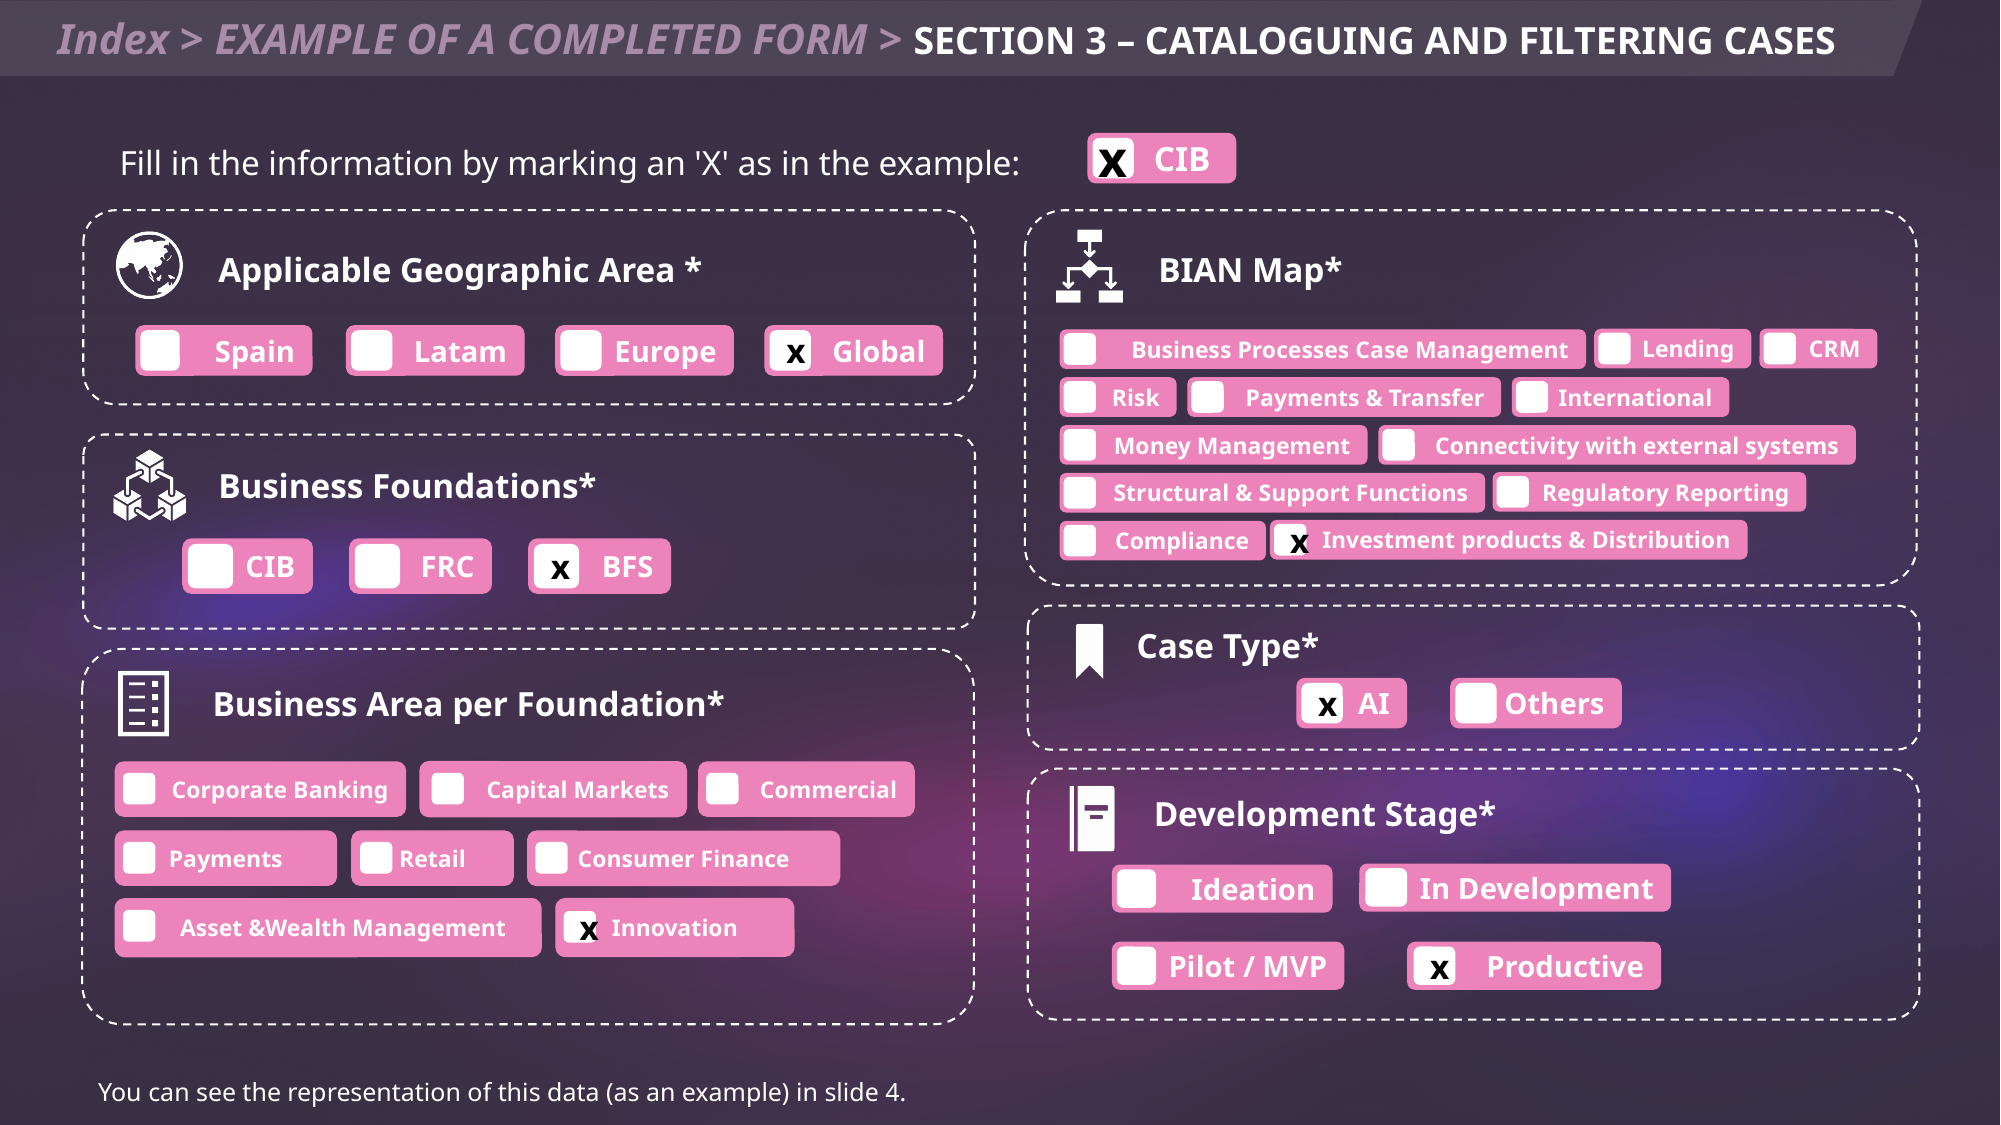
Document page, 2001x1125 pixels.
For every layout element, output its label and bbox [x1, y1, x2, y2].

text_box [1086, 132, 1237, 184]
picture [0, 0, 2000, 1125]
